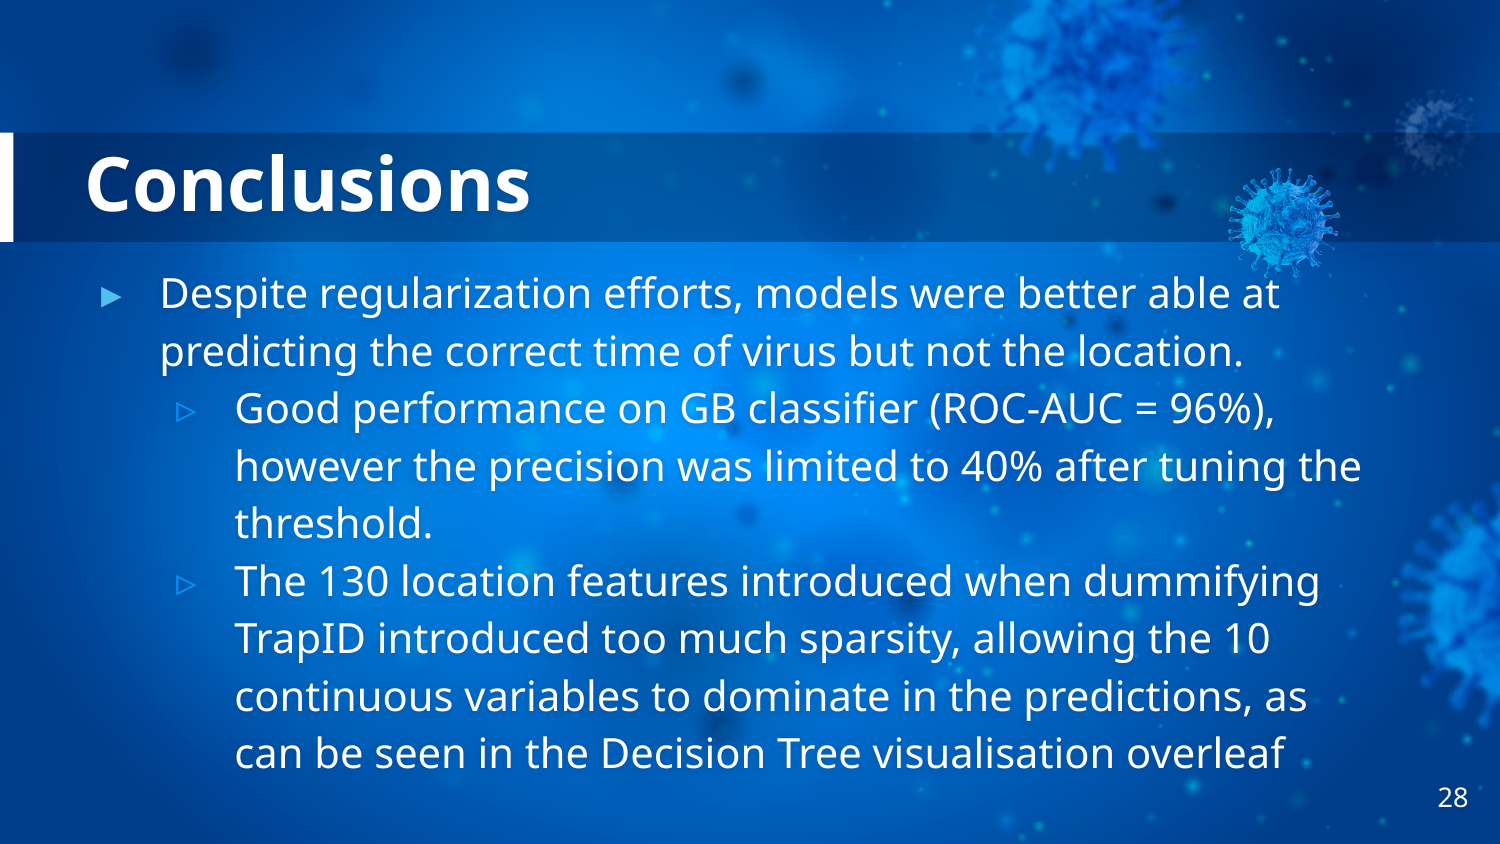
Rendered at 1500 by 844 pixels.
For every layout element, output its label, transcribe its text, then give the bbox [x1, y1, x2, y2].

list Despite regularization efforts, models were better able at predicting the correct time of virus but not the location. Good performance on GB classifier (ROC-AUC = 96%), however the precision was limited to 40% after tuning the threshold. The 130 location features introduced when dummifying TrapID introduced too much sparsity, allowing the 10 continuous variables to dominate in the predictions, as can be seen in the Decision Tree visualisation overleaf [84, 259, 1373, 767]
title Conclusions [84, 132, 1130, 242]
picture [0, 0, 1500, 844]
slide_number ‹#› [1378, 766, 1469, 832]
